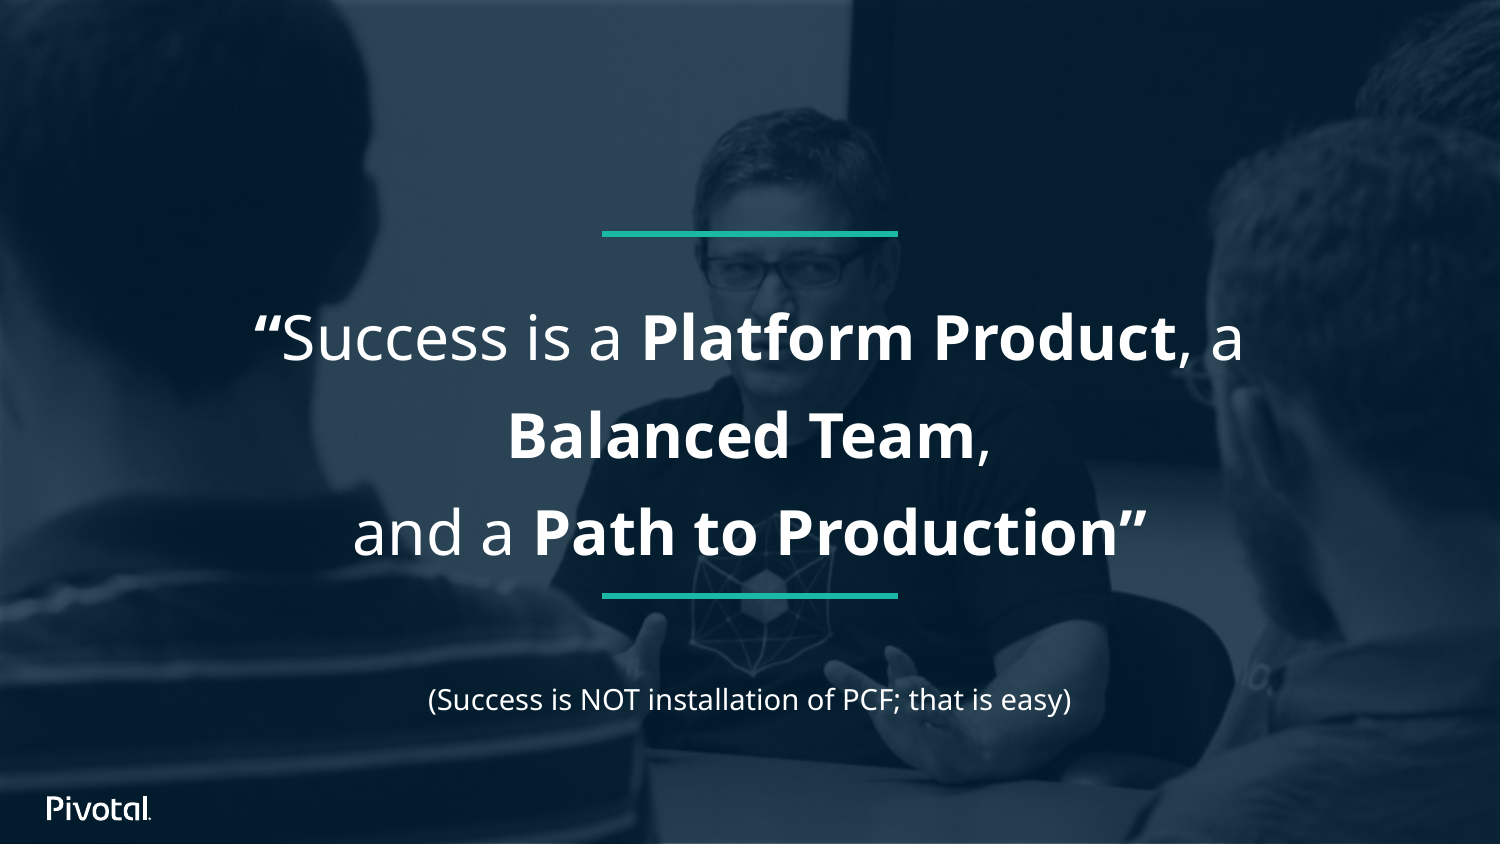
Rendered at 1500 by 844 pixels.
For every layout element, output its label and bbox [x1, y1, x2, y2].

picture [0, 0, 1500, 844]
text_box [46, 796, 152, 821]
text_box [601, 233, 899, 597]
